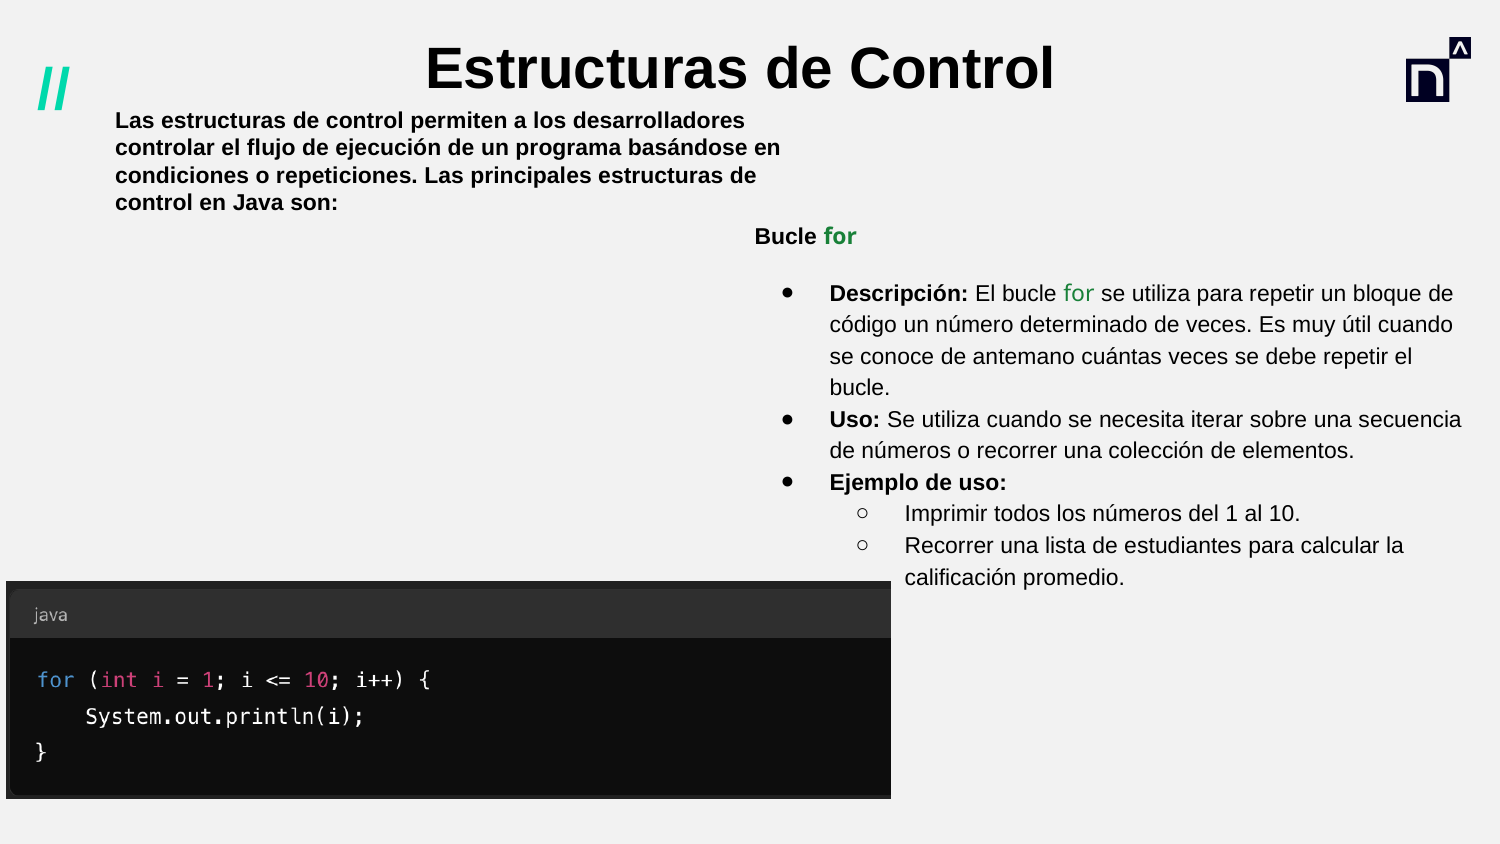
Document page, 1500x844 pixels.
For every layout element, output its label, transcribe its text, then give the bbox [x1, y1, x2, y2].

title Estructuras de Control [100, 15, 1366, 163]
picture [1406, 37, 1471, 102]
picture [6, 580, 892, 799]
subtitle Las estructuras de control permiten a los desarrolladores controlar el flujo de ejecución de un programa basándose en condiciones o repeticiones. Las principales estructuras de control en Java son: [100, 90, 837, 254]
text_box Bucle for Descripción: El bucle for se utiliza para repetir un bloque de código un número determinado de veces. Es muy útil cuando se conoce de antemano cuántas veces se debe repetir el bucle. Uso: Se utiliza cuando se necesita iterar sobre una secuencia de números o recorrer una colección de elementos. Ejemplo de uso: Imprimir todos los números del 1 al 10. Recorrer una lista de estudiantes para calcular la calificación promedio. [739, 202, 1490, 637]
